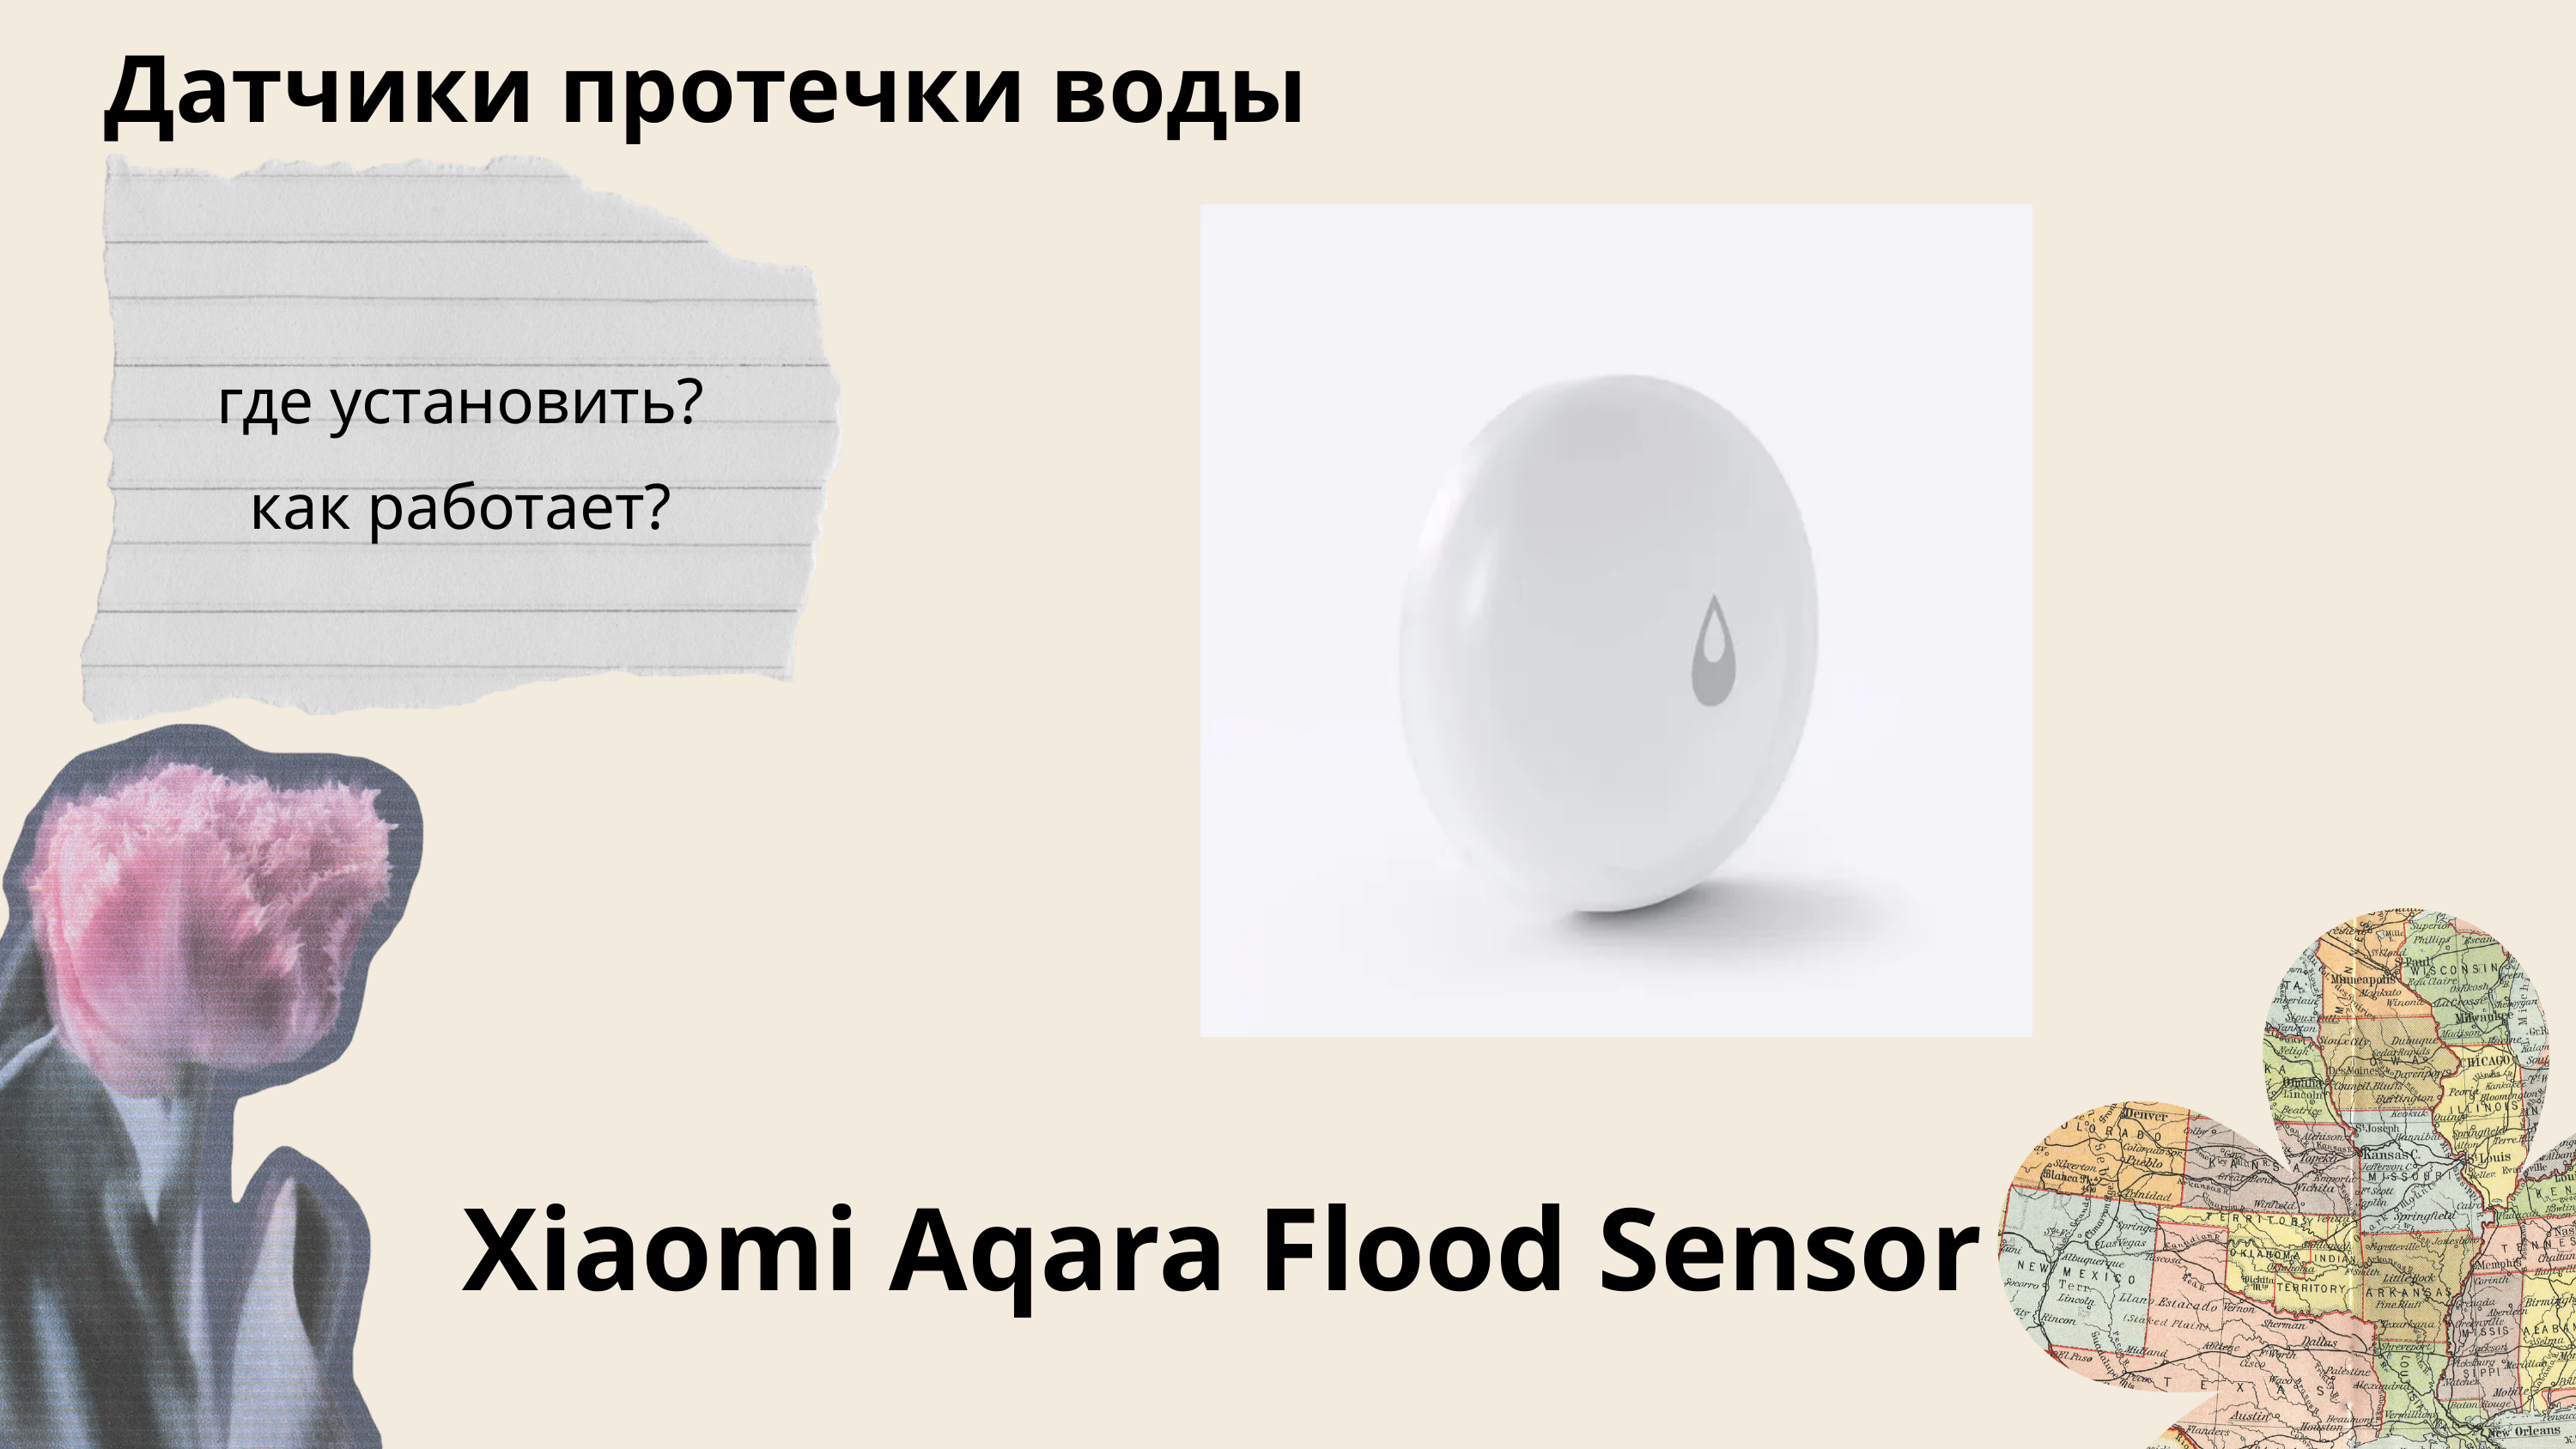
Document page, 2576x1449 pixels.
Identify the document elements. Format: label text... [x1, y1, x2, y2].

text_box Xiaomi Aqara Flood Sensor [460, 1154, 1985, 1449]
text_box [80, 153, 842, 724]
text_box [0, 724, 424, 1449]
text_box [1997, 908, 2576, 1449]
text_box Датчики протечки воды [102, 10, 1309, 271]
text_box где установить? как работает? [216, 329, 707, 543]
text_box [1200, 204, 2033, 1037]
